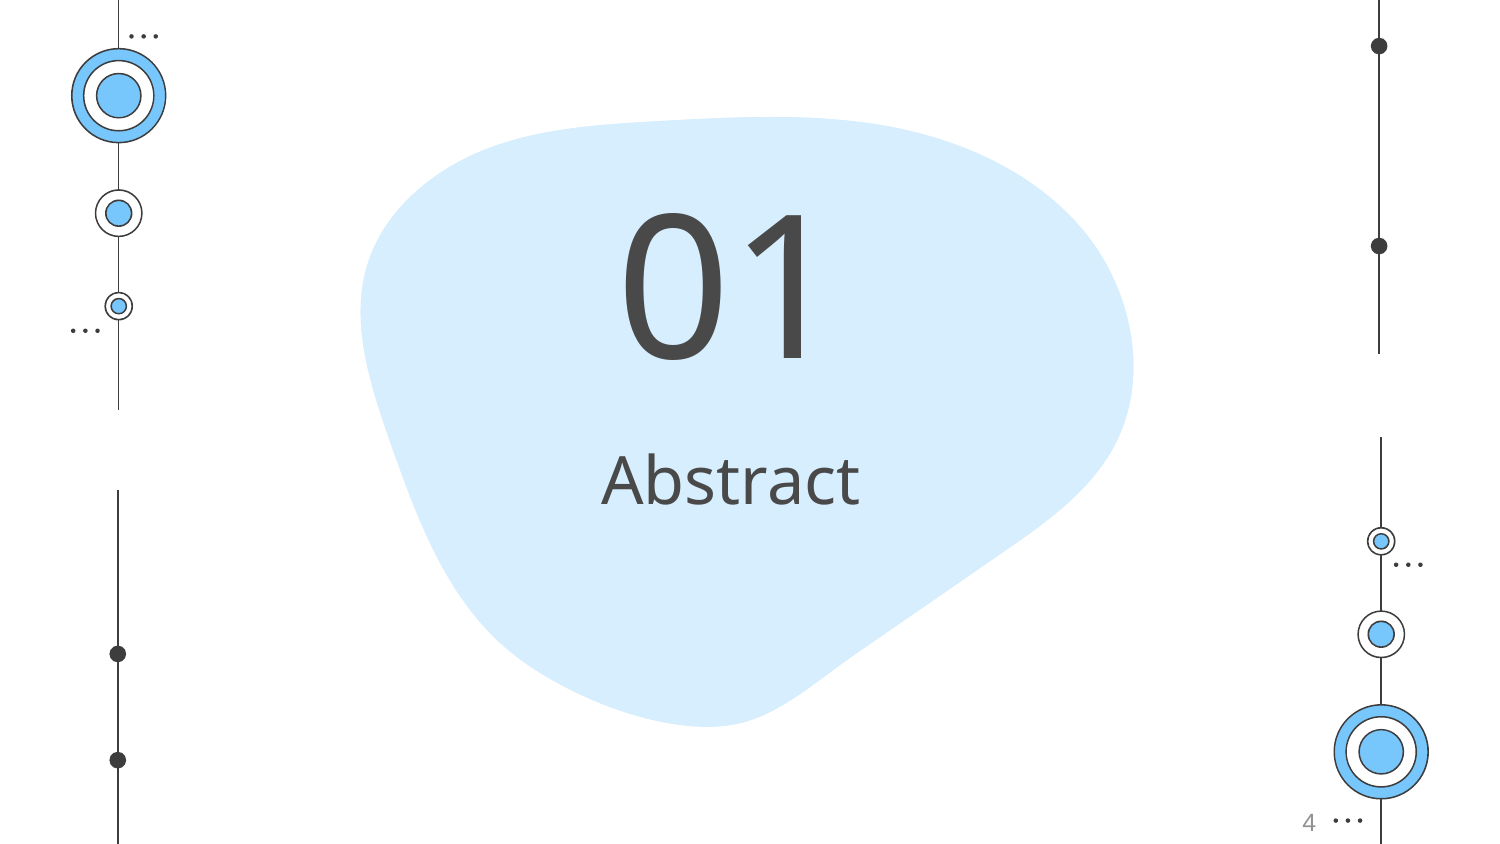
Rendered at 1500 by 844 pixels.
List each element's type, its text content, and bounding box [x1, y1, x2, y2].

title Abstract [443, 411, 1019, 544]
slide_number 4 [993, 798, 1332, 844]
title 01 [487, 190, 975, 366]
